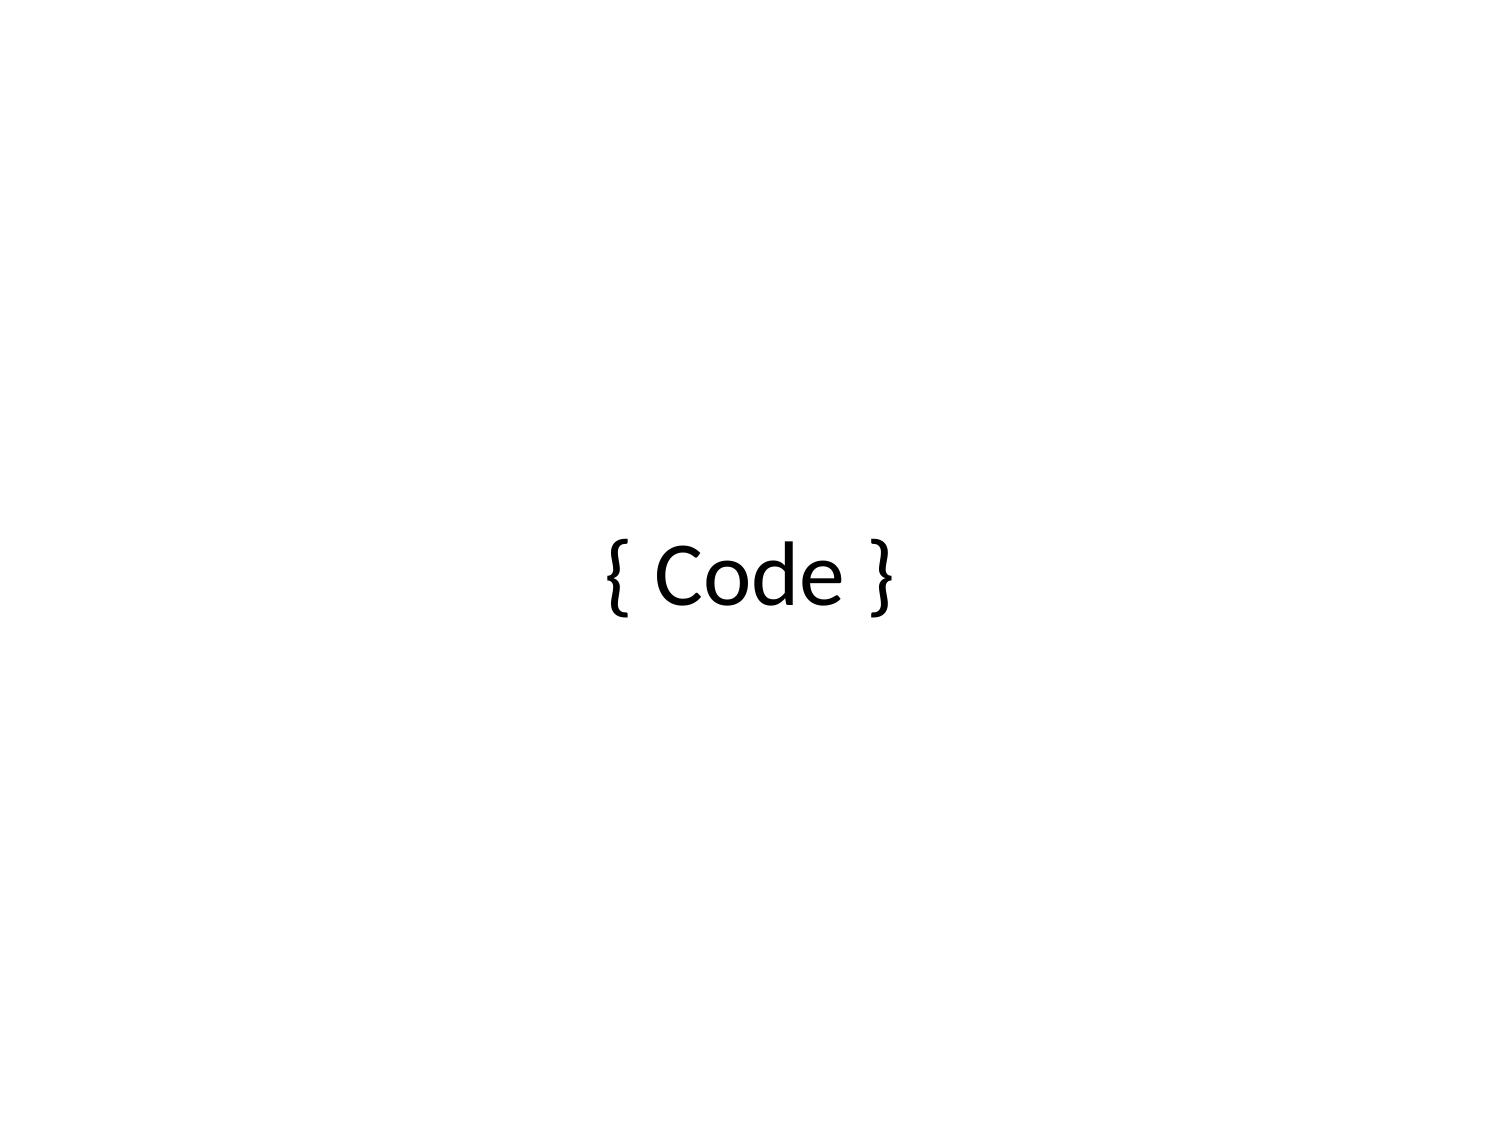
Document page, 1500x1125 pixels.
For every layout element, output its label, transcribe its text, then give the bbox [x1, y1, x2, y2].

title { Code } [75, 474, 1425, 663]
